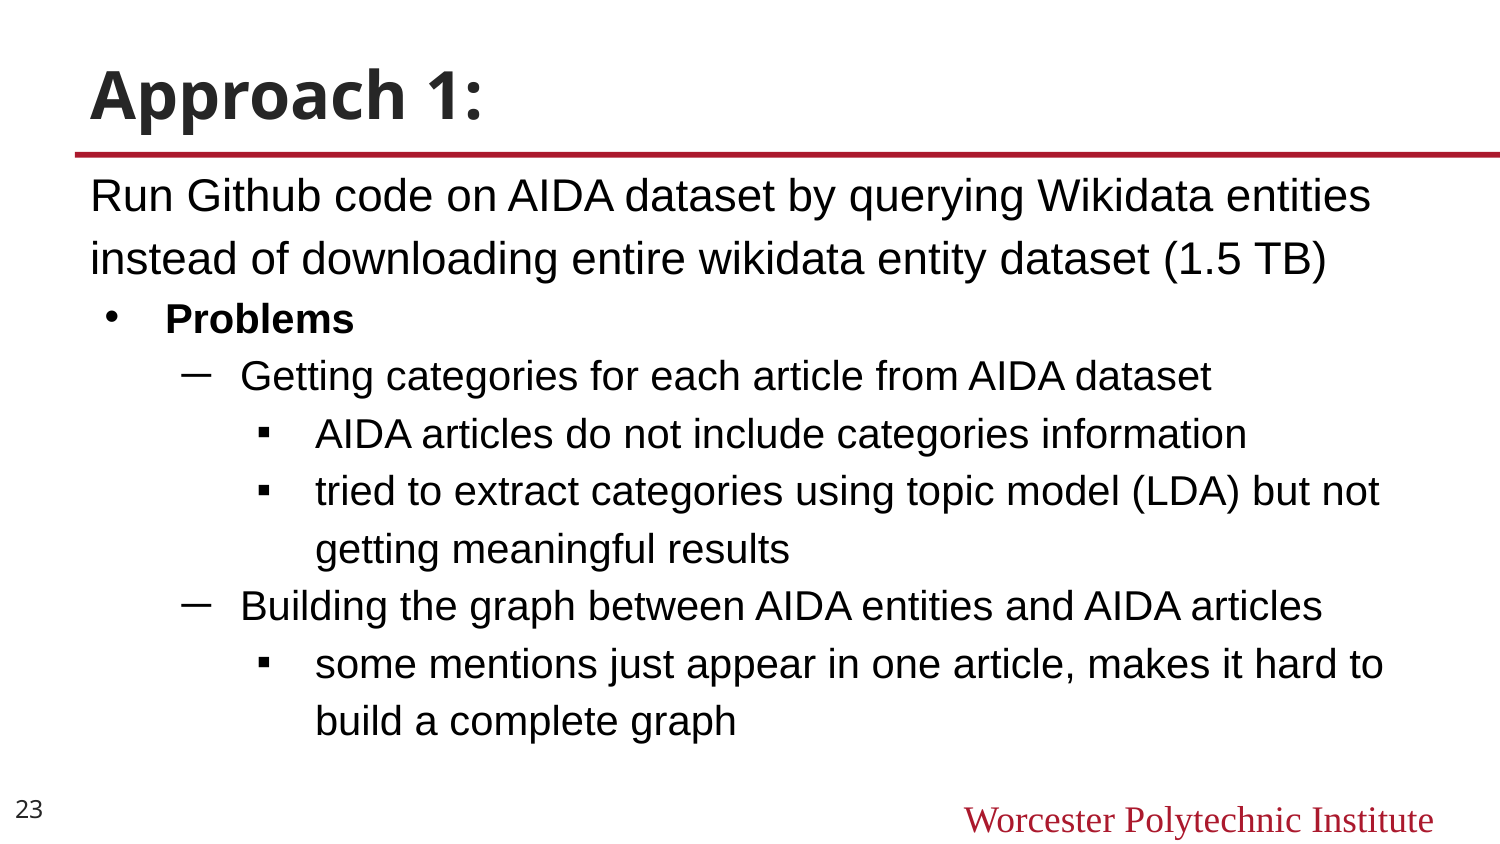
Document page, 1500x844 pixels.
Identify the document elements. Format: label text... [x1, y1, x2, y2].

slide_number ‹#› [0, 785, 75, 835]
list Run Github code on AIDA dataset by querying Wikidata entities instead of downloading entire wikidata entity dataset (1.5 TB) Problems Getting categories for each article from AIDA dataset AIDA articles do not include categories information tried to extract categories using topic model (LDA) but not getting meaningful results Building the graph between AIDA entities and AIDA articles some mentions just appear in one article, makes it hard to build a complete graph [75, 150, 1425, 722]
title Approach 1: [75, 42, 1425, 141]
